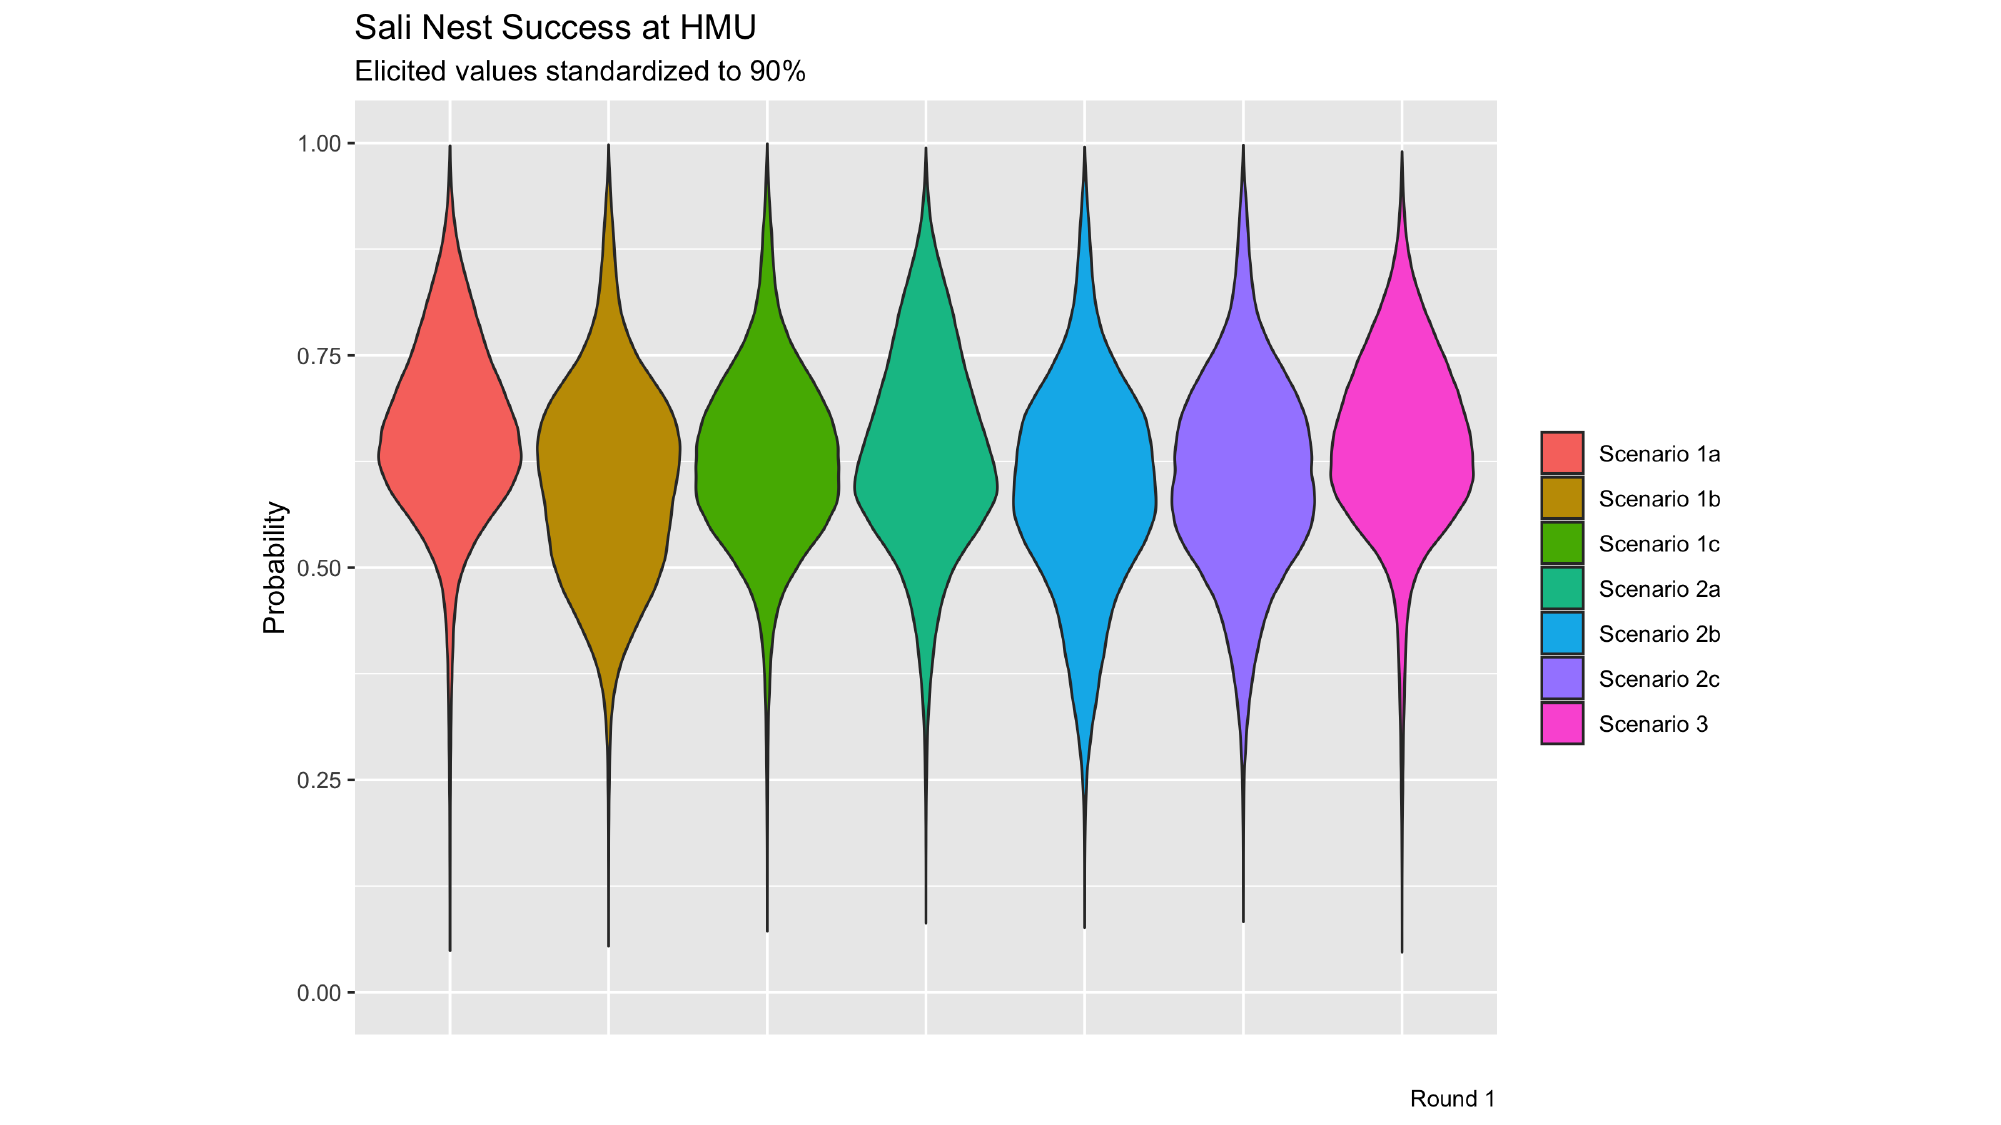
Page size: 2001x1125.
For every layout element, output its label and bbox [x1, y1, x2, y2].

list [249, 0, 1750, 1125]
